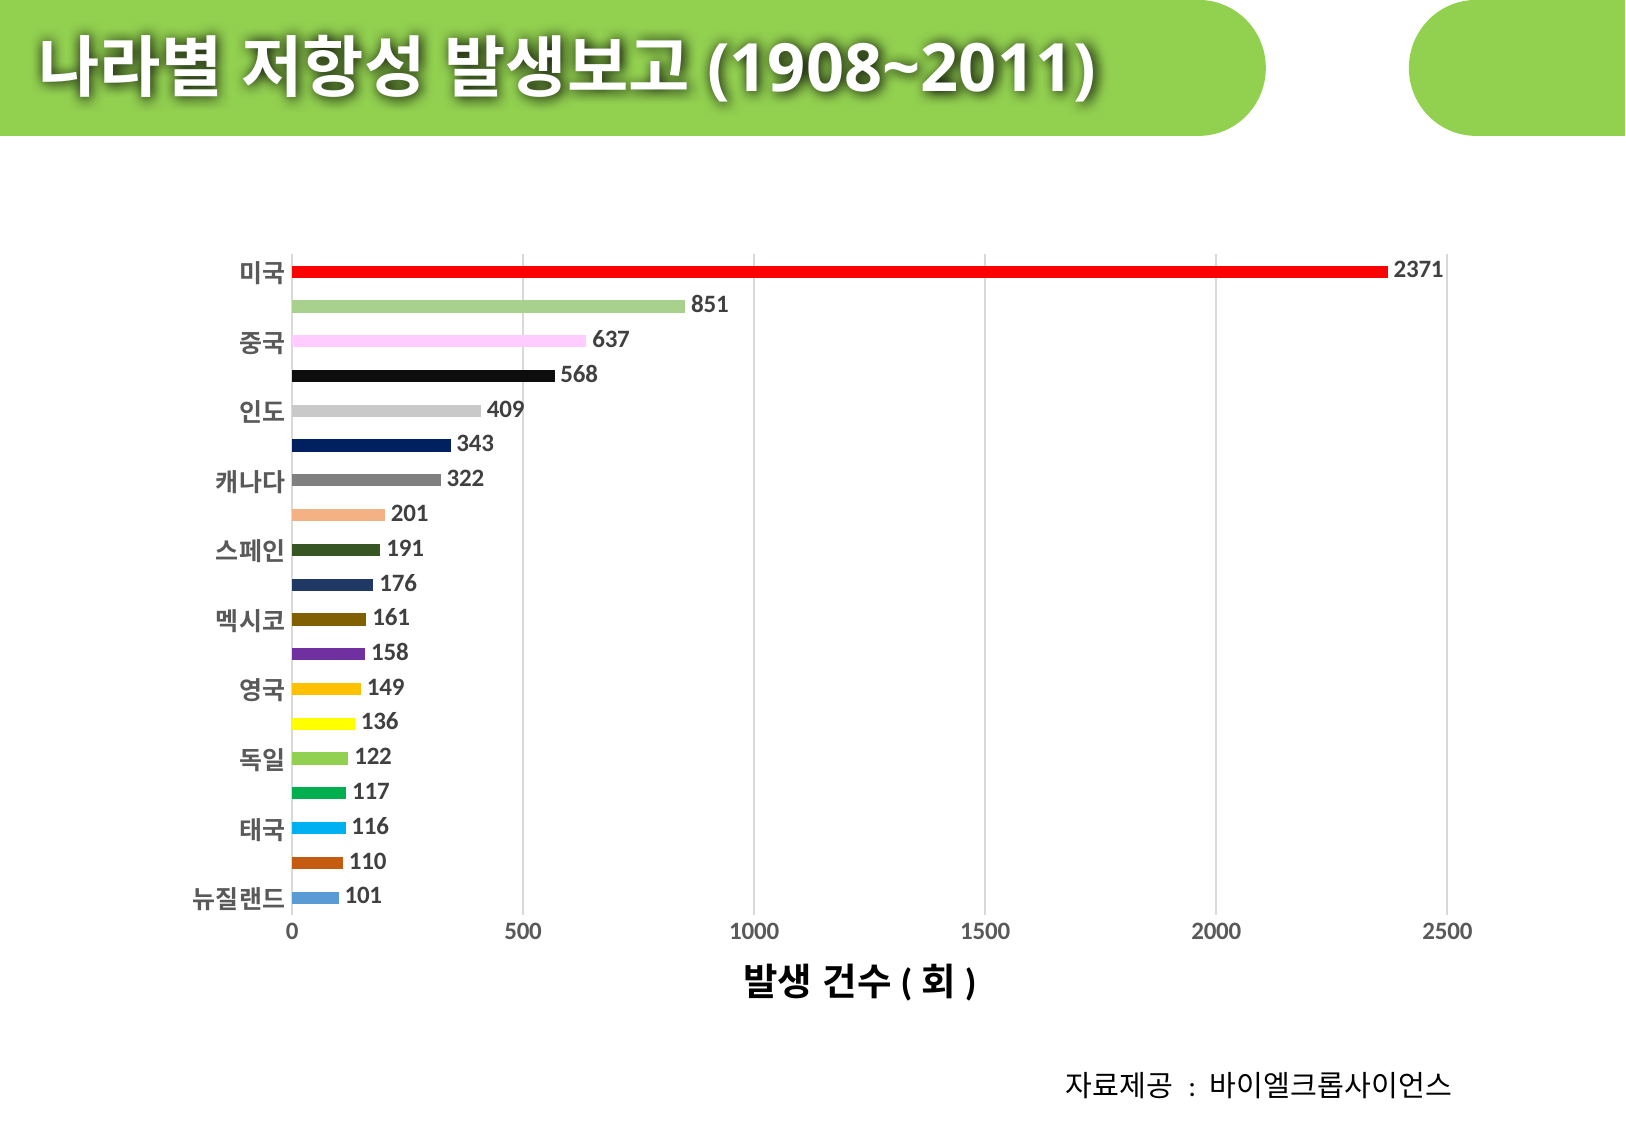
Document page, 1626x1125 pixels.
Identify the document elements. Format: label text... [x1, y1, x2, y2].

chart [165, 238, 1499, 961]
text_box 발생 건수(회) [684, 961, 1035, 1011]
text_box 자료제공 : 바이엘크롭사이언스 [1050, 1060, 1605, 1111]
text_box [0, 0, 1625, 136]
